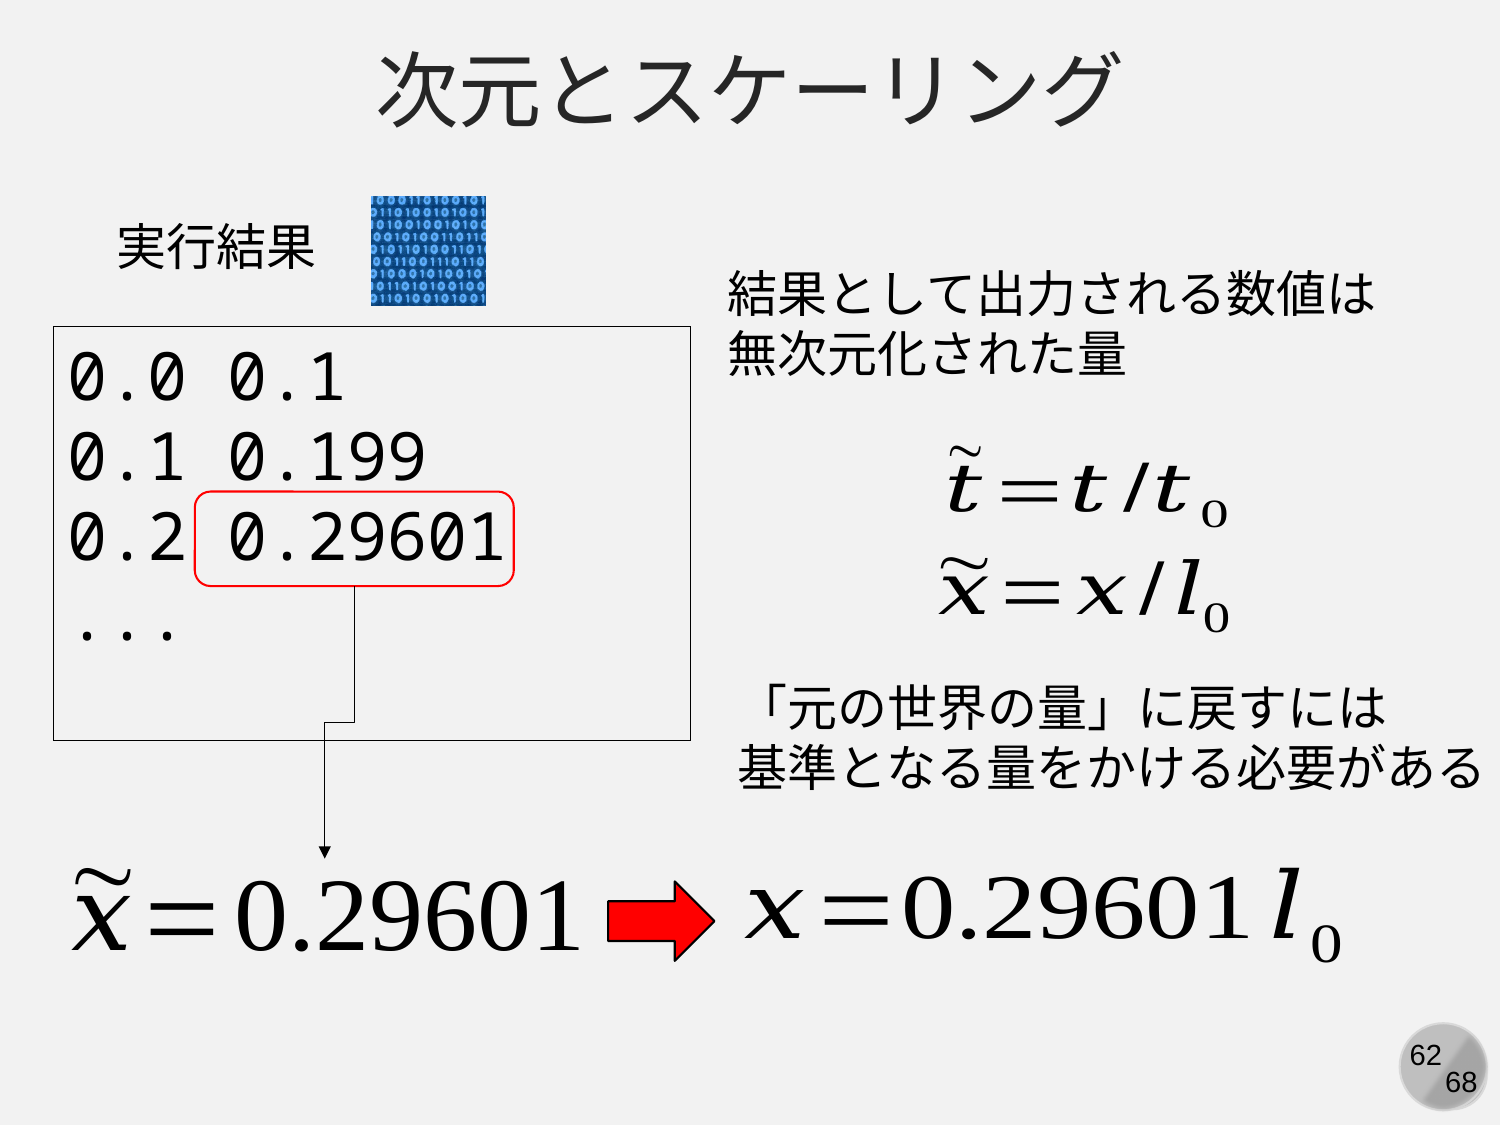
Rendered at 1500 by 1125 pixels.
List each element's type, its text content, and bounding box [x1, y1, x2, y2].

text_box 「元の世界の量」に戻すには 基準となる量をかける必要がある [722, 668, 1500, 804]
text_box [203, 707, 476, 738]
text_box 0.0 0.1 0.1 0.199 0.2 0.29601 ... [53, 326, 691, 741]
text_box [193, 490, 515, 588]
picture [371, 196, 486, 306]
text_box [607, 880, 716, 962]
list 次元とスケーリング [0, 31, 1500, 155]
text_box 実行結果 [101, 208, 332, 283]
text_box 結果として出力される数値は 無次元化された量 [712, 255, 1391, 390]
